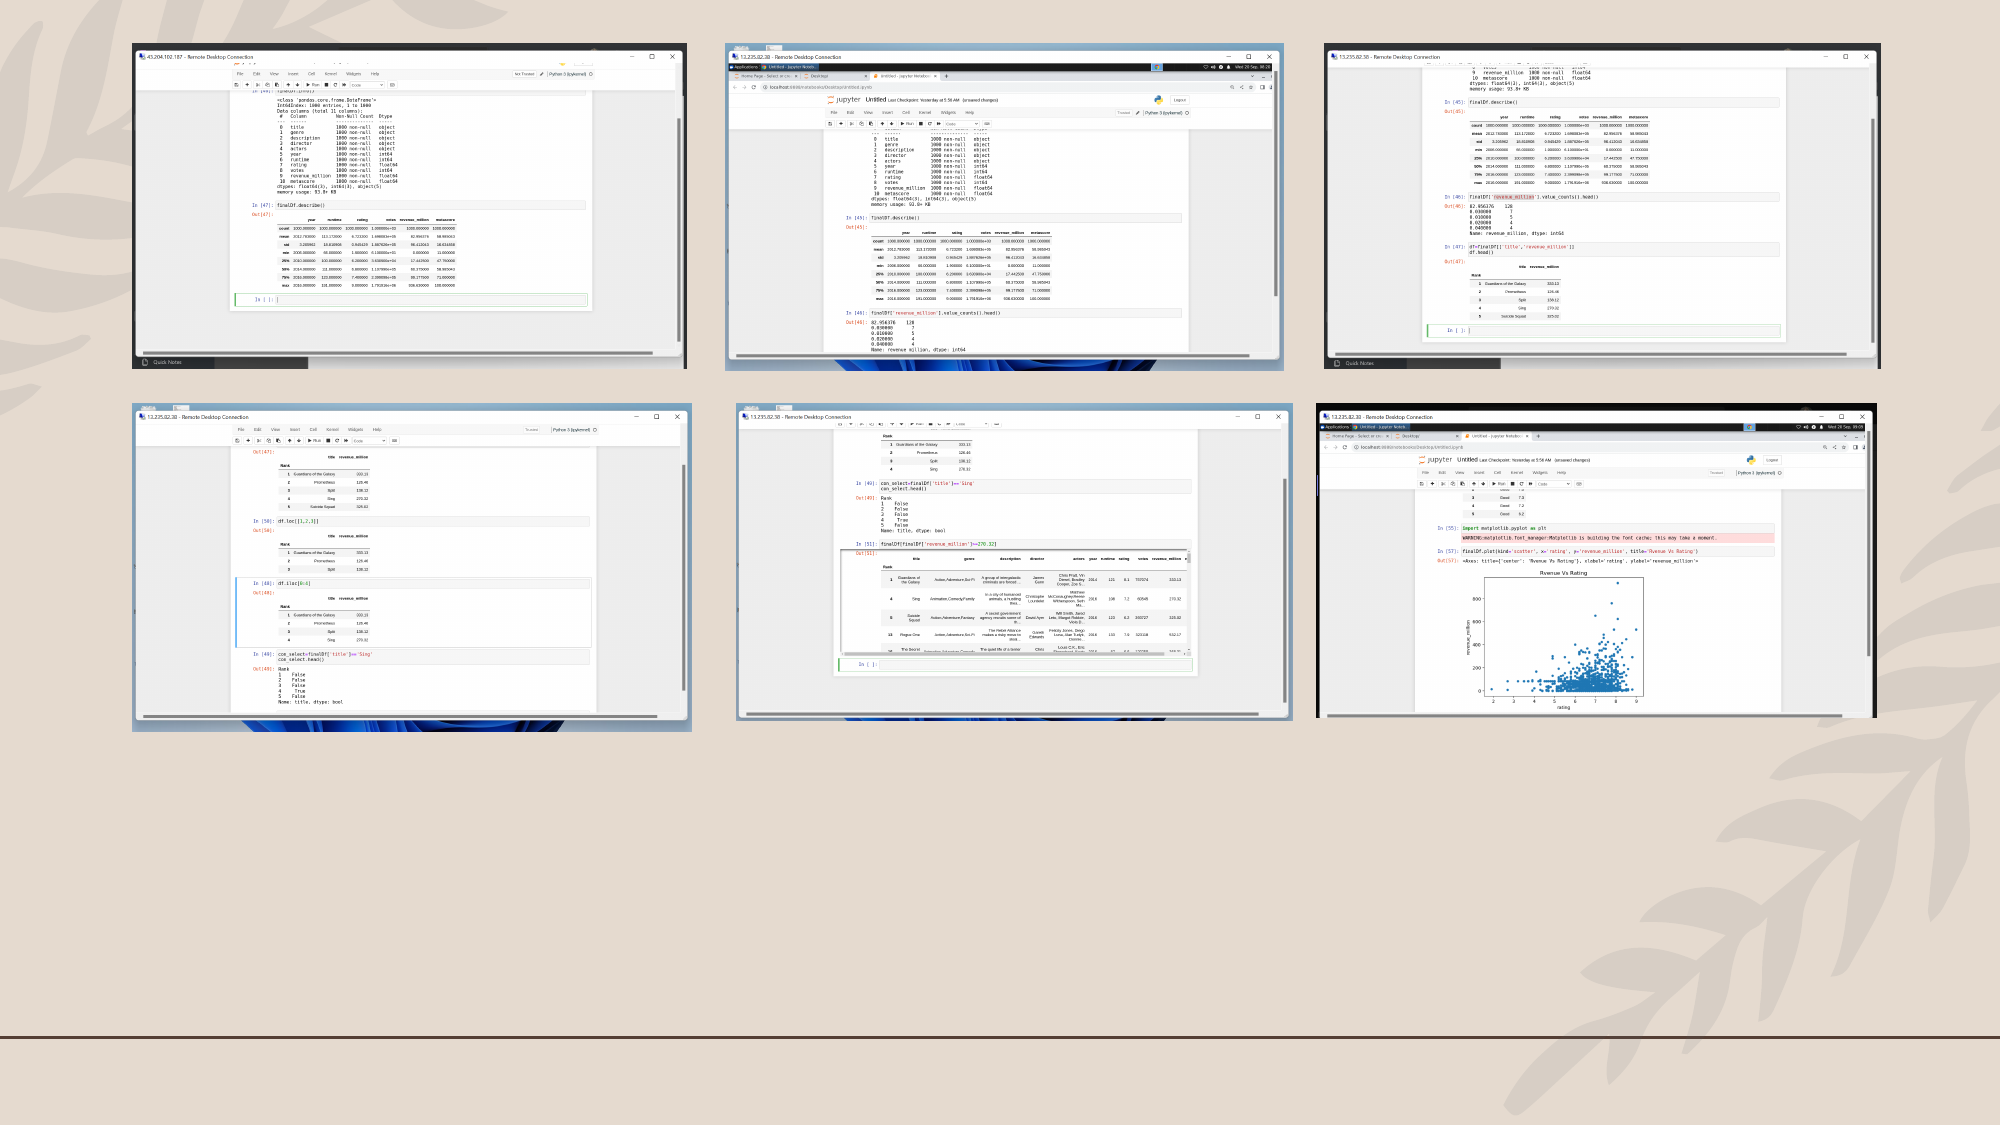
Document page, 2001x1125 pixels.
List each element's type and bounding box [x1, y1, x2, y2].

picture [1316, 403, 1877, 718]
picture [131, 403, 692, 732]
picture [132, 43, 687, 369]
picture [736, 403, 1293, 722]
picture [725, 43, 1284, 371]
picture [1324, 43, 1881, 369]
